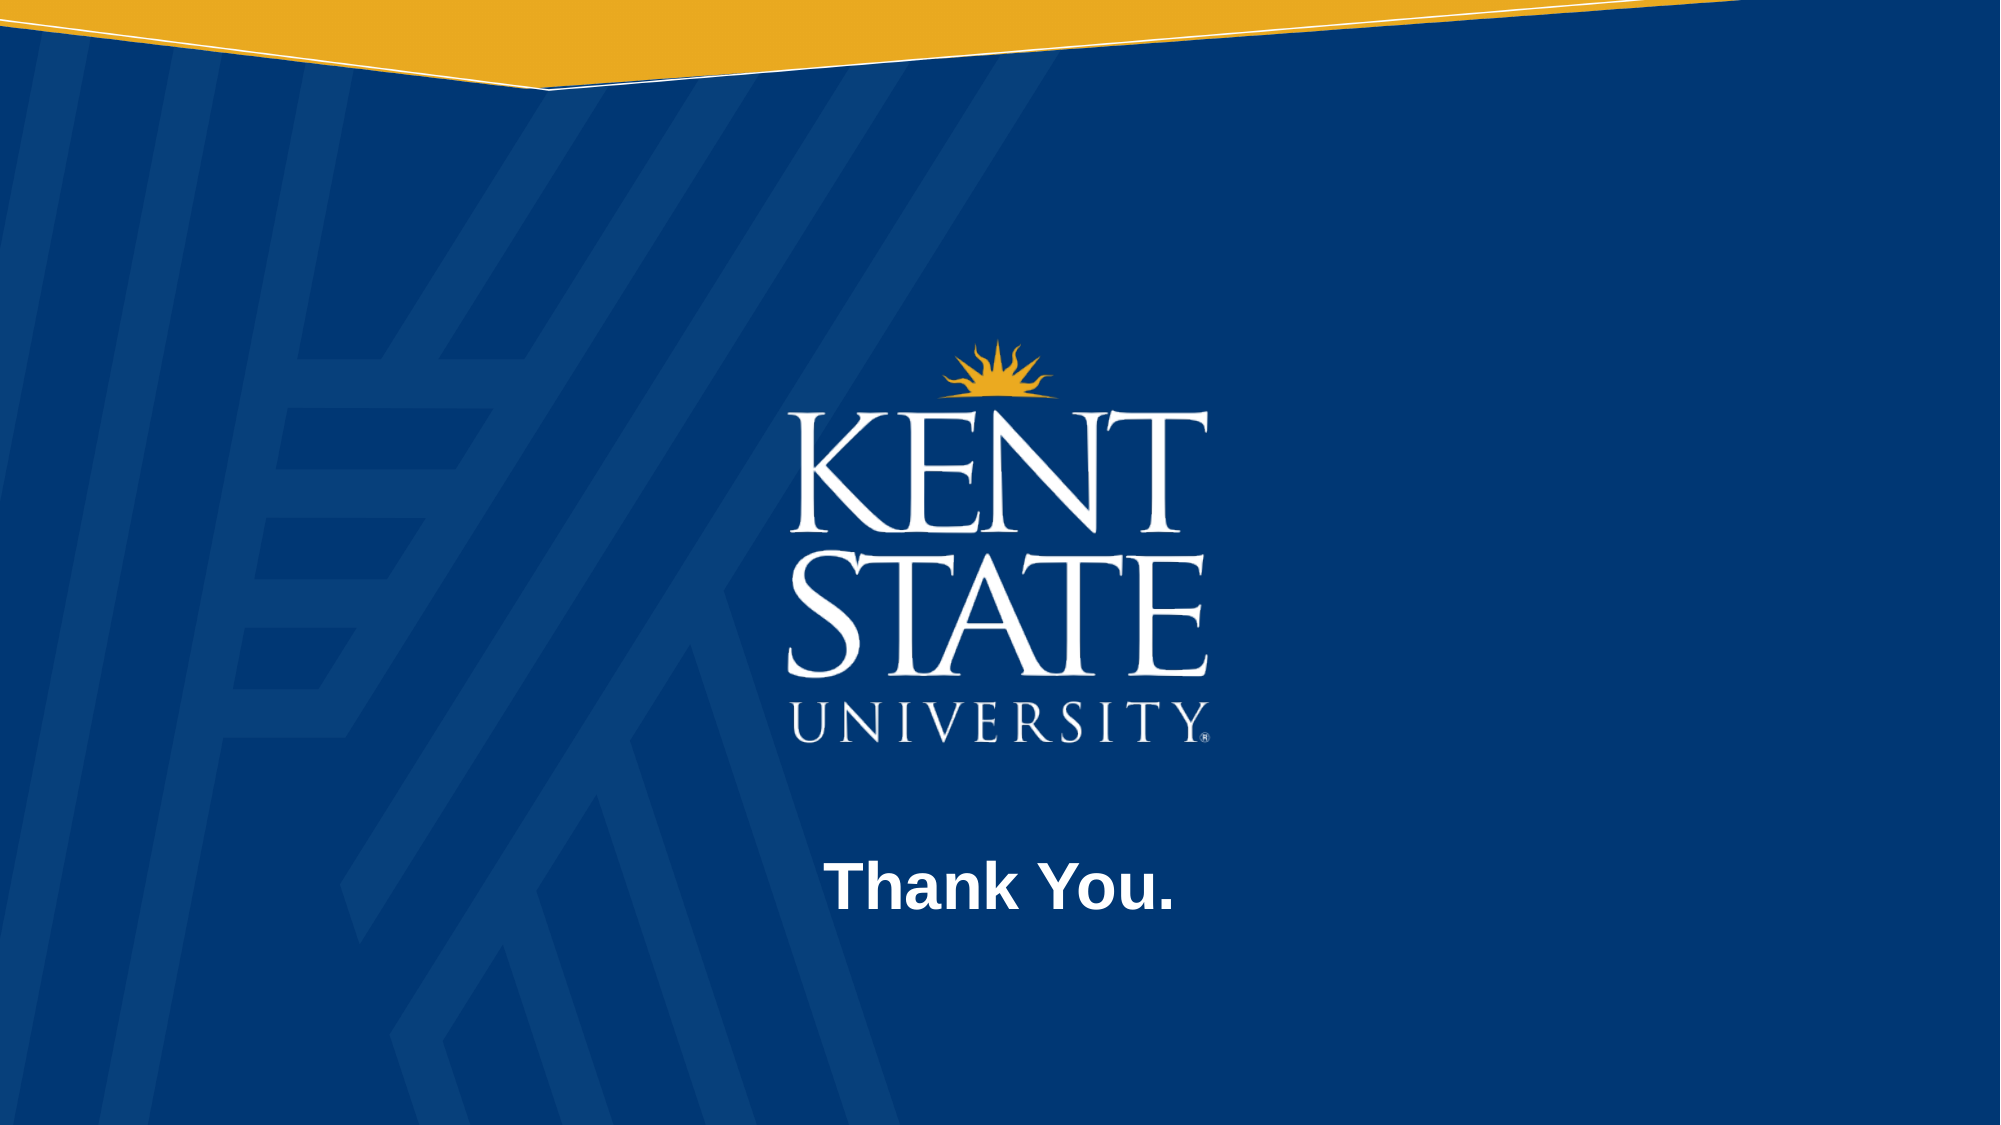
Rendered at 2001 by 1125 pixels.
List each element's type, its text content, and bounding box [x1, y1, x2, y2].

title Thank You. [249, 752, 1750, 932]
picture [0, 0, 2000, 99]
